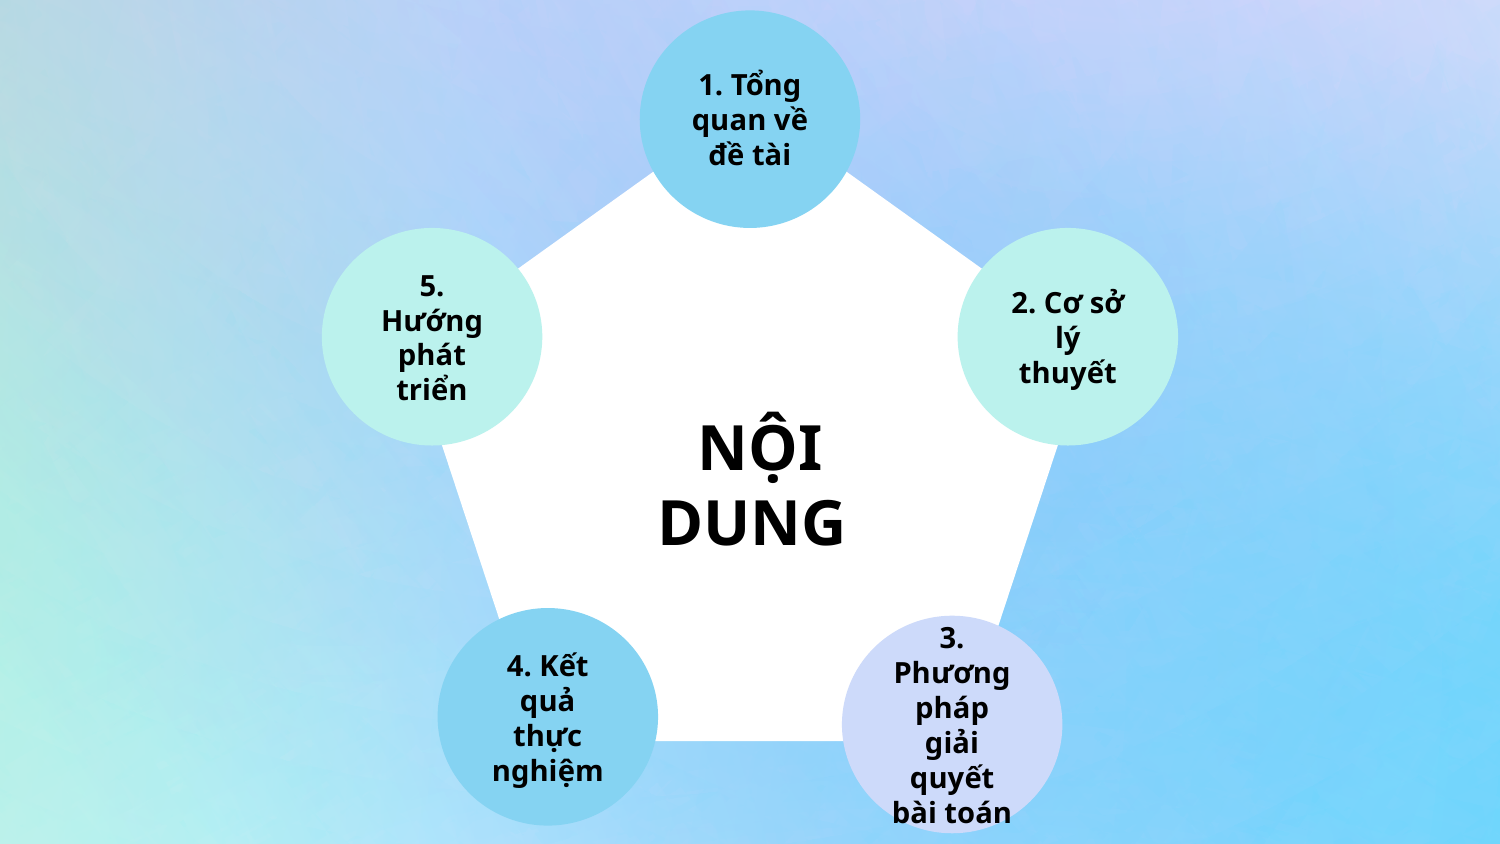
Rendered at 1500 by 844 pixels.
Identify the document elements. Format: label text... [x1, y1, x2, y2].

text_box 5. Hướng phát triển [321, 227, 543, 446]
text_box NỘI DUNG [597, 400, 923, 565]
text_box 1. Tổng quan về đề tài [639, 10, 861, 228]
picture [0, 0, 1500, 844]
text_box 2. Cơ sở lý thuyết [957, 227, 1179, 446]
text_box 3. Phương pháp giải quyết bài toán [841, 615, 1063, 834]
text_box [442, 171, 1058, 742]
text_box 4. Kết quả thực nghiệm [437, 608, 659, 826]
